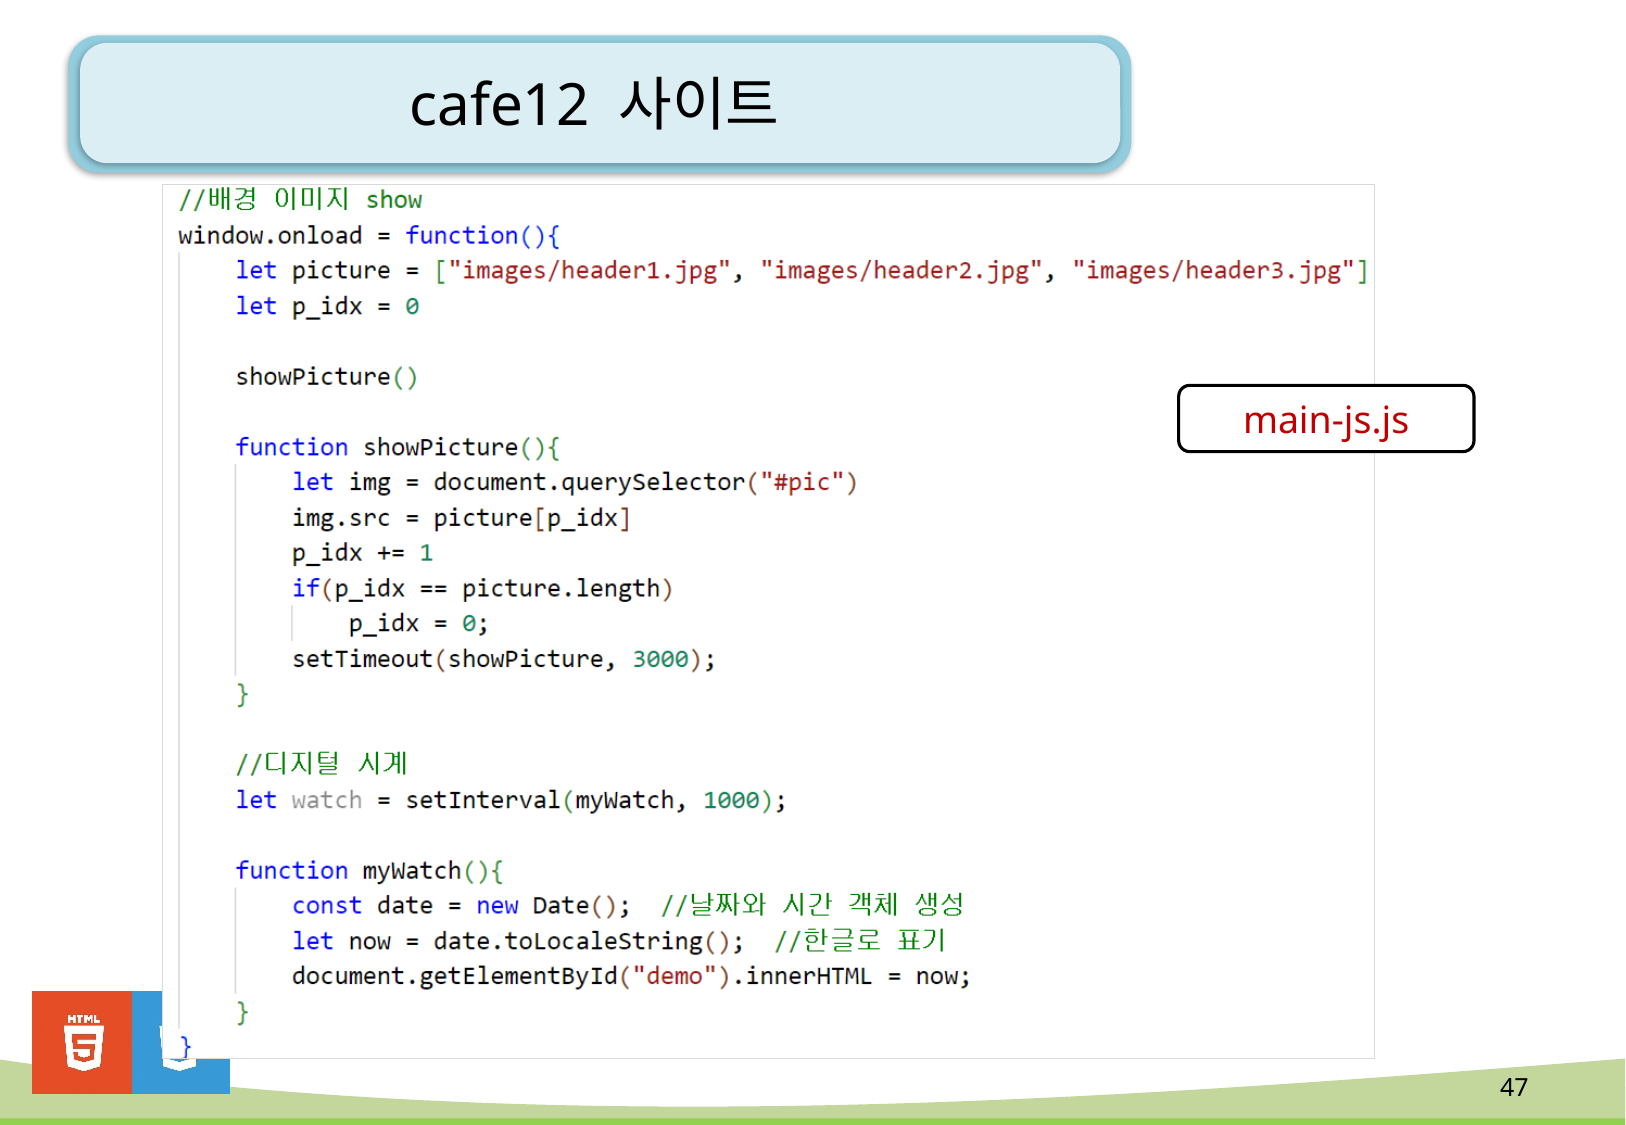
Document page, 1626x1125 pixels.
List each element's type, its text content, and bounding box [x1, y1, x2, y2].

picture [32, 184, 1375, 1094]
slide_number 47 [1452, 1058, 1544, 1119]
title cafe12 사이트 [68, 32, 1121, 173]
text_box main-js.js [1380, 383, 1477, 454]
